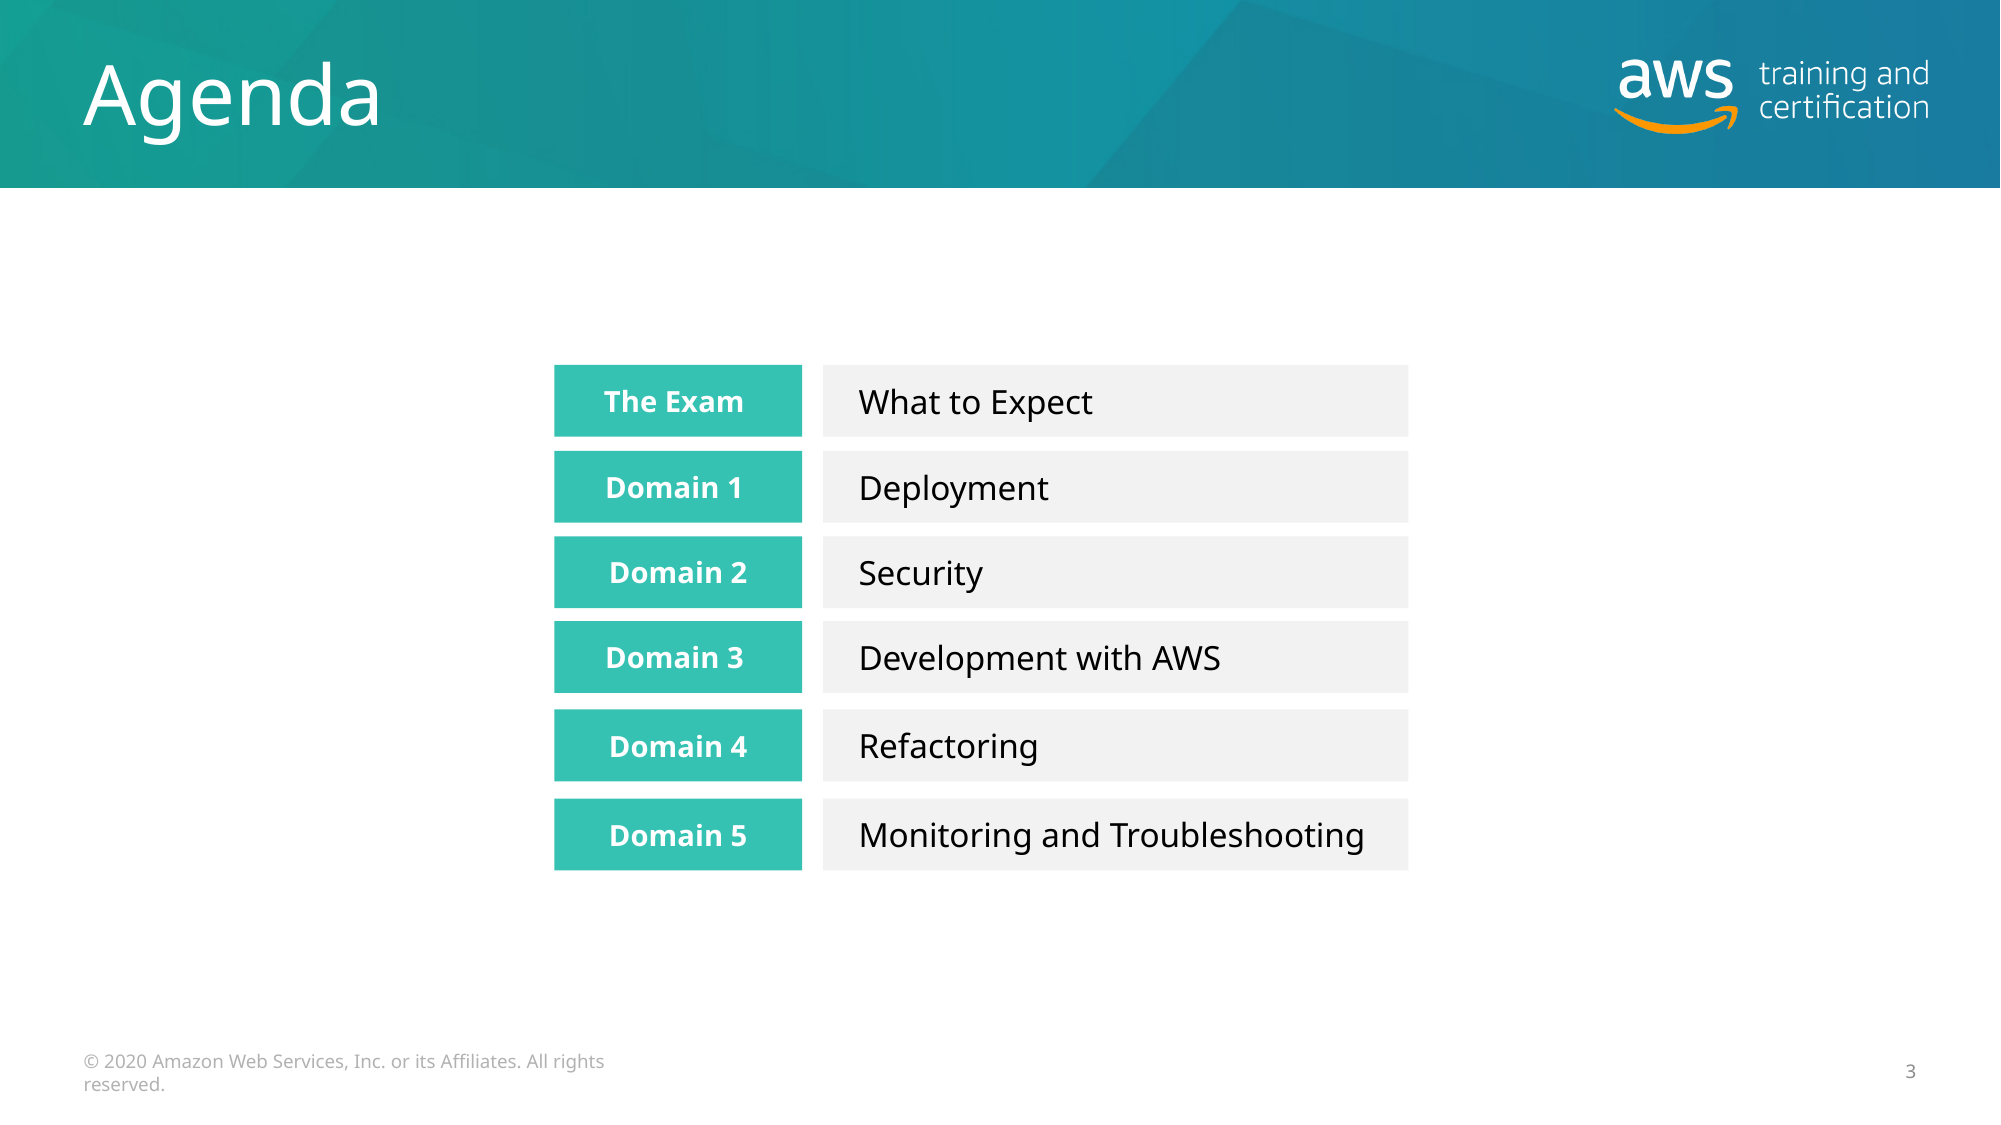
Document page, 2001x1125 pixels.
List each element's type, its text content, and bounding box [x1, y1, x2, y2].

title Agenda [68, 59, 1551, 138]
text_box Domain 5 [553, 798, 803, 872]
text_box Monitoring and Troubleshooting [822, 798, 1409, 872]
slide_number 3 [1481, 1042, 1932, 1103]
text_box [554, 364, 1409, 782]
picture [0, 0, 2000, 188]
footer © 2020 Amazon Web Services, Inc. or its Affiliates. All rights reserved. [68, 1042, 682, 1103]
